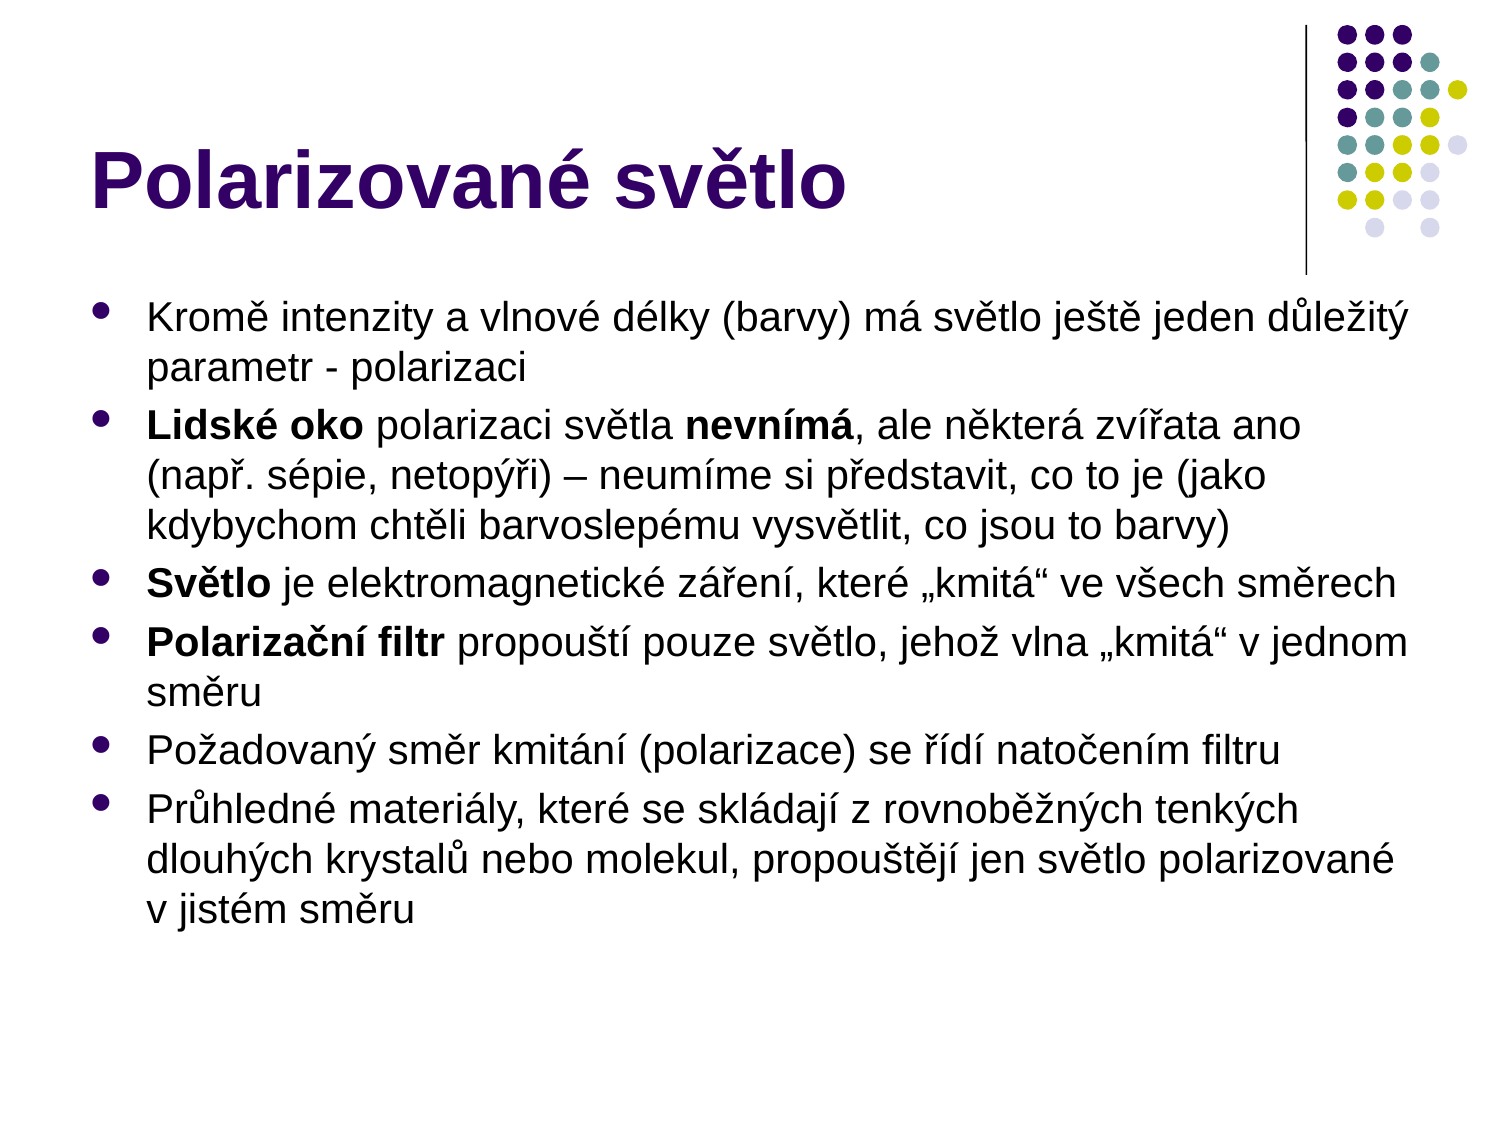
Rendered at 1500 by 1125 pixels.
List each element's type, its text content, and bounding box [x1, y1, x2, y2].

list Kromě intenzity a vlnové délky (barvy) má světlo ještě jeden důležitý parametr - polarizaci Lidské oko polarizaci světla nevnímá, ale některá zvířata ano (např. sépie, netopýři) – neumíme si představit, co to je (jako kdybychom chtěli barvoslepému vysvětlit, co jsou to barvy) Světlo je elektromagnetické záření, které „kmitá“ ve všech směrech Polarizační filtr propouští pouze světlo, jehož vlna „kmitá“ v jednom směru Požadovaný směr kmitání (polarizace) se řídí natočením filtru Průhledné materiály, které se skládají z rovnoběžných tenkých dlouhých krystalů nebo molekul, propouštějí jen světlo polarizované v jistém směru [75, 282, 1425, 1006]
title Polarizované světlo [75, 20, 1313, 233]
